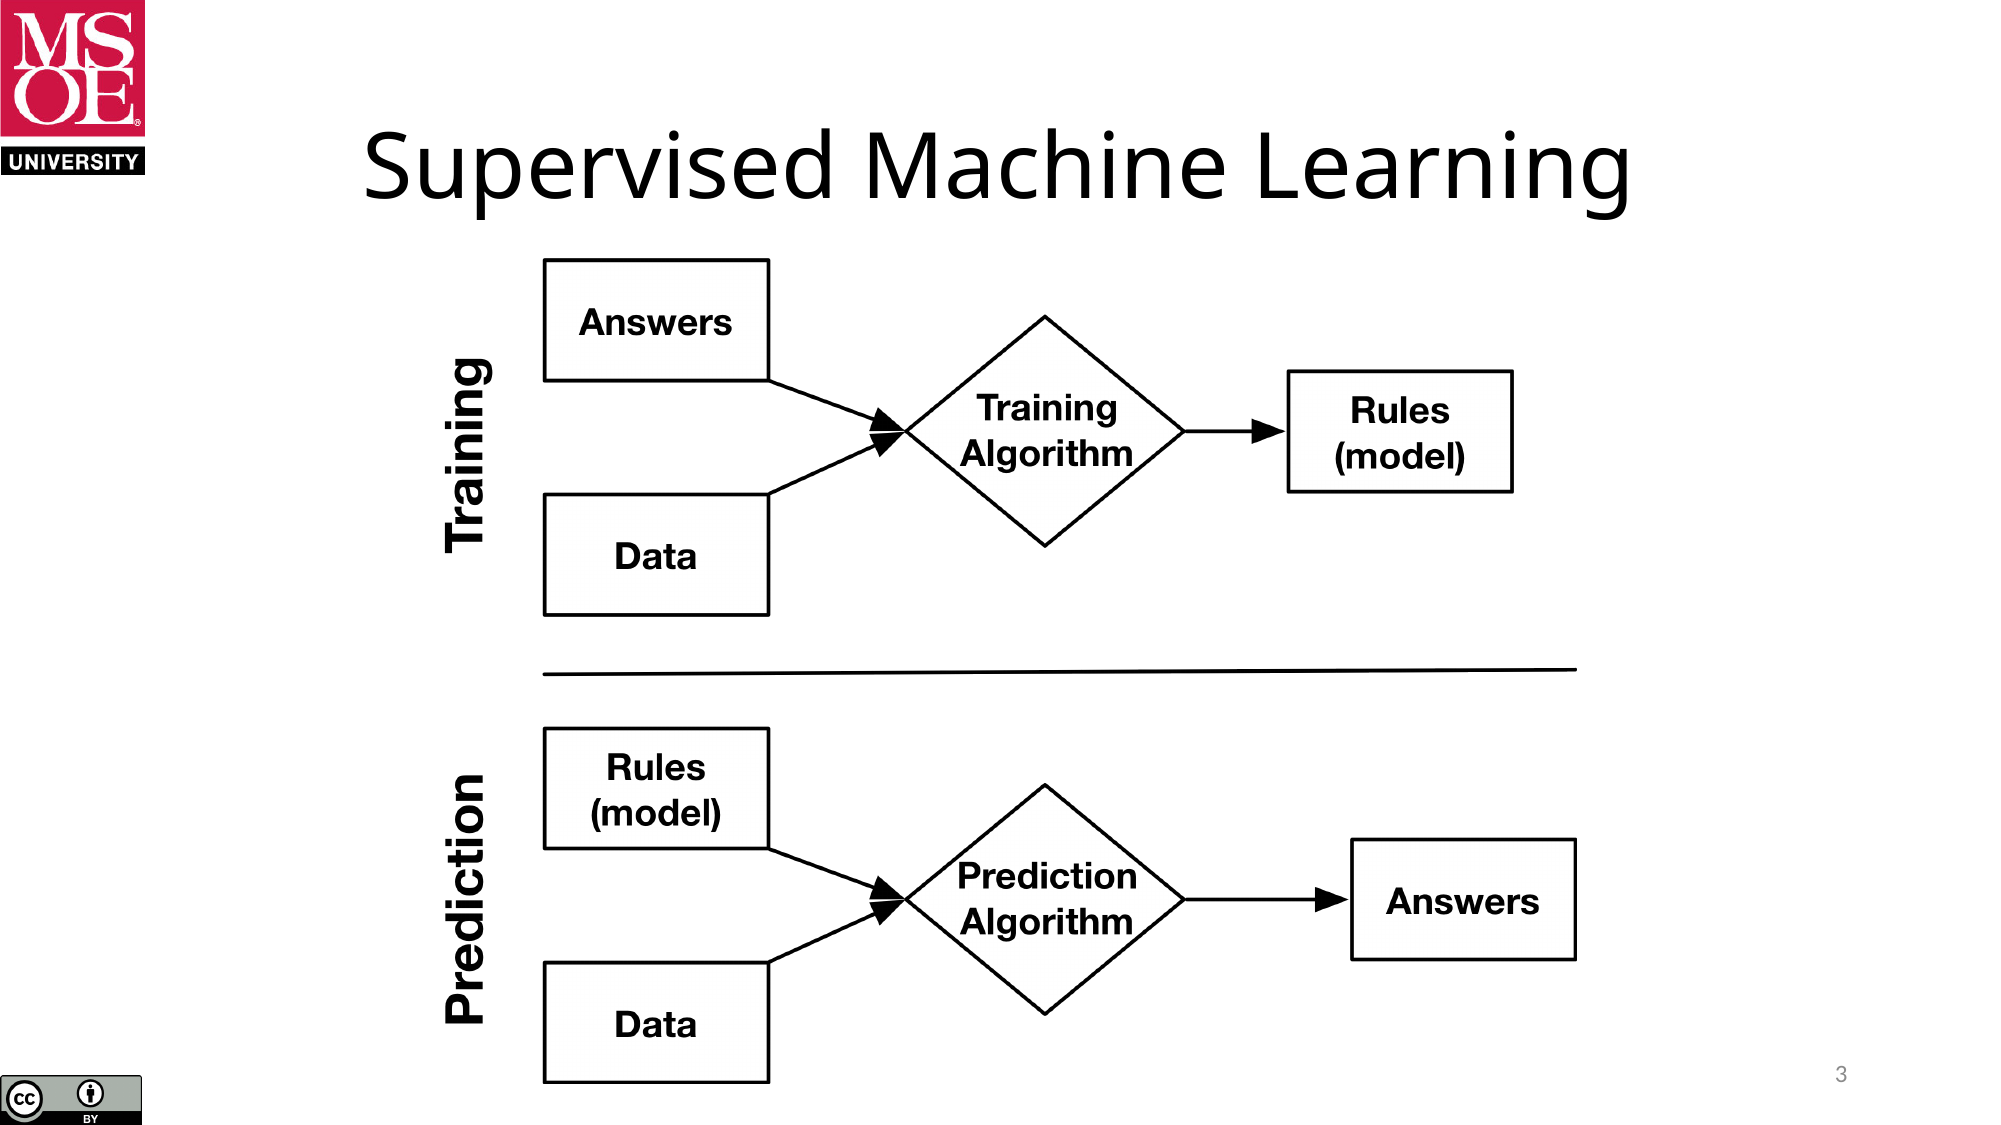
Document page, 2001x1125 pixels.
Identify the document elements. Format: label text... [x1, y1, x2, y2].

picture [0, 1075, 142, 1125]
picture [0, 0, 145, 175]
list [423, 258, 1577, 1084]
title Supervised Machine Learning [137, 59, 1863, 278]
slide_number 3 [1412, 1042, 1863, 1103]
